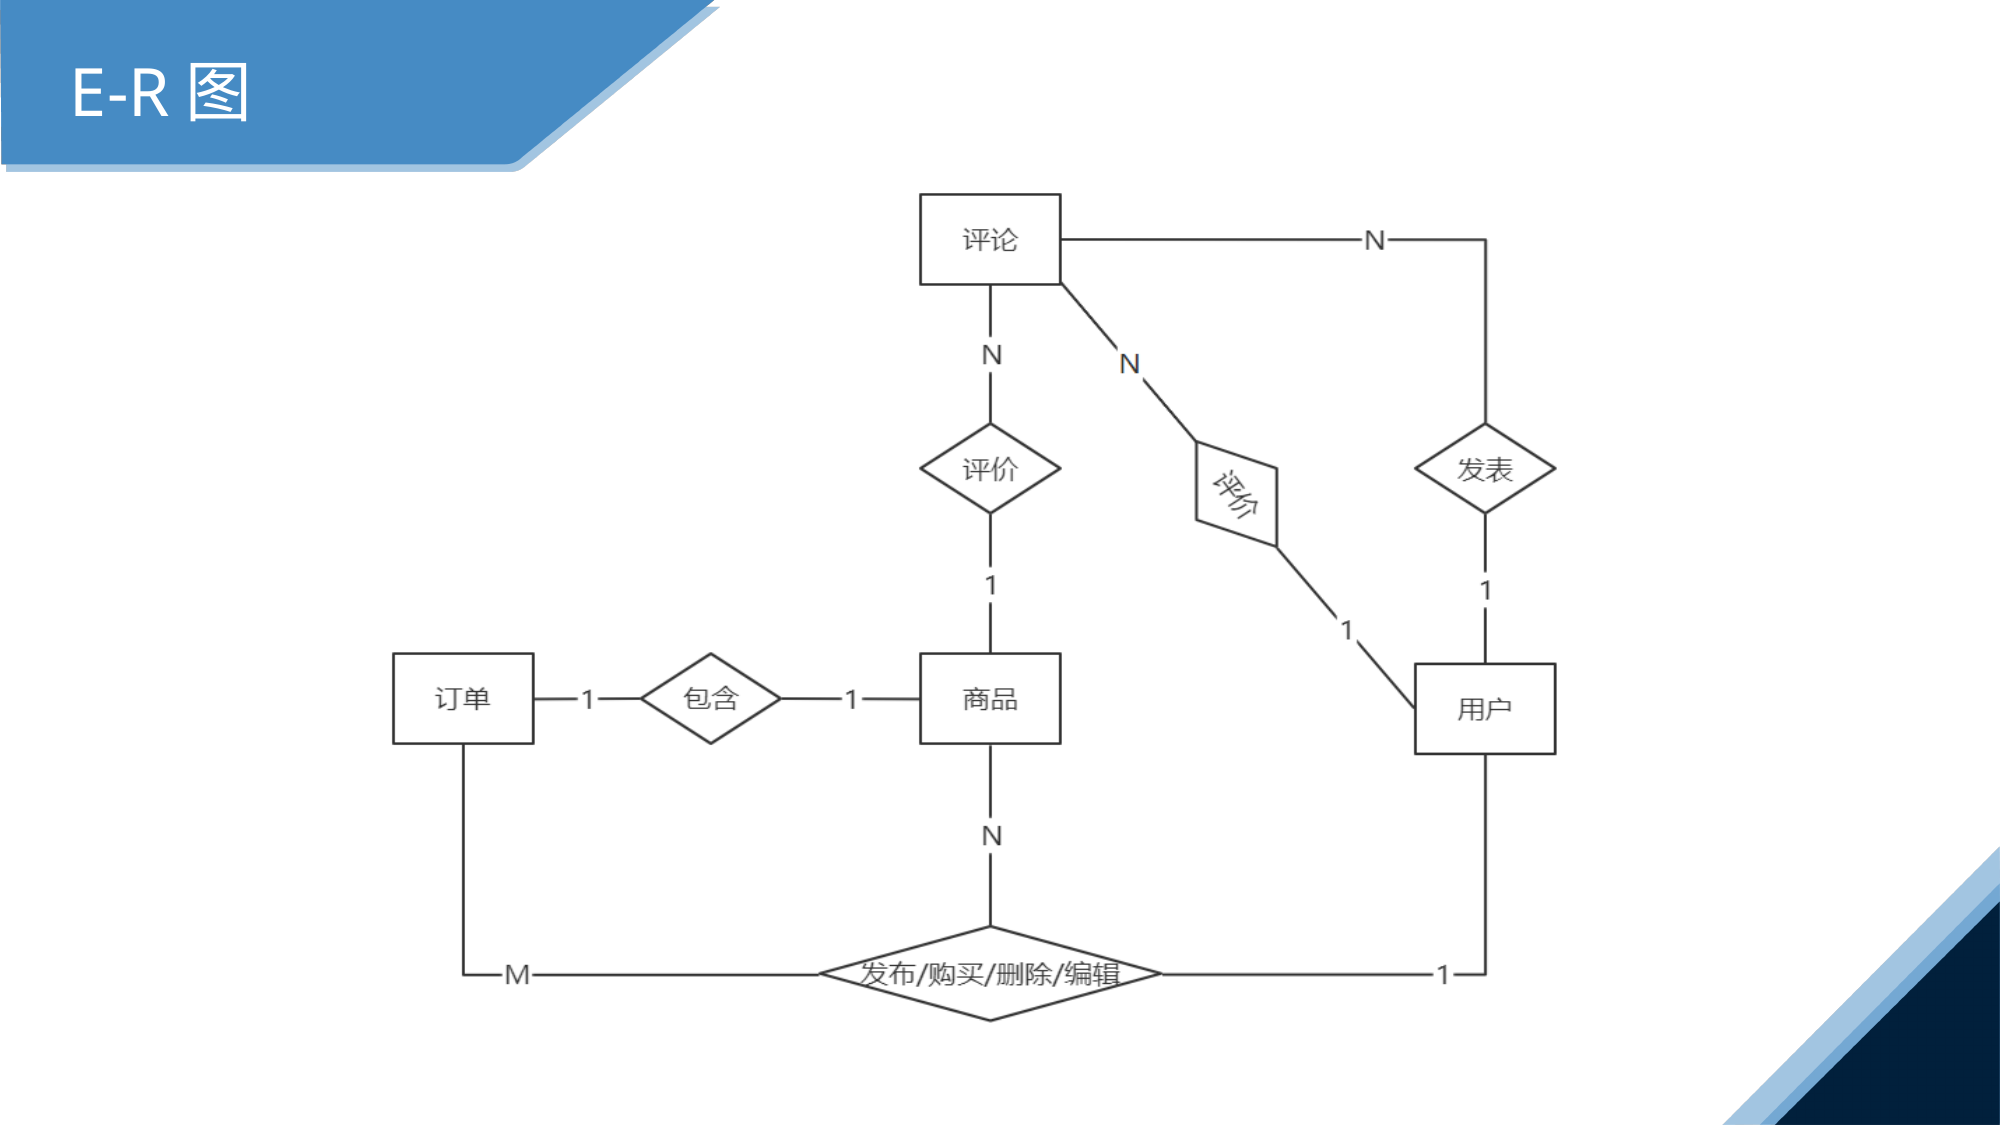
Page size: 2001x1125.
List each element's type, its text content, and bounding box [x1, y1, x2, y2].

picture [0, 0, 720, 172]
picture [1723, 847, 2000, 1125]
picture [335, 175, 1719, 1046]
text_box E-R图 [55, 42, 528, 137]
